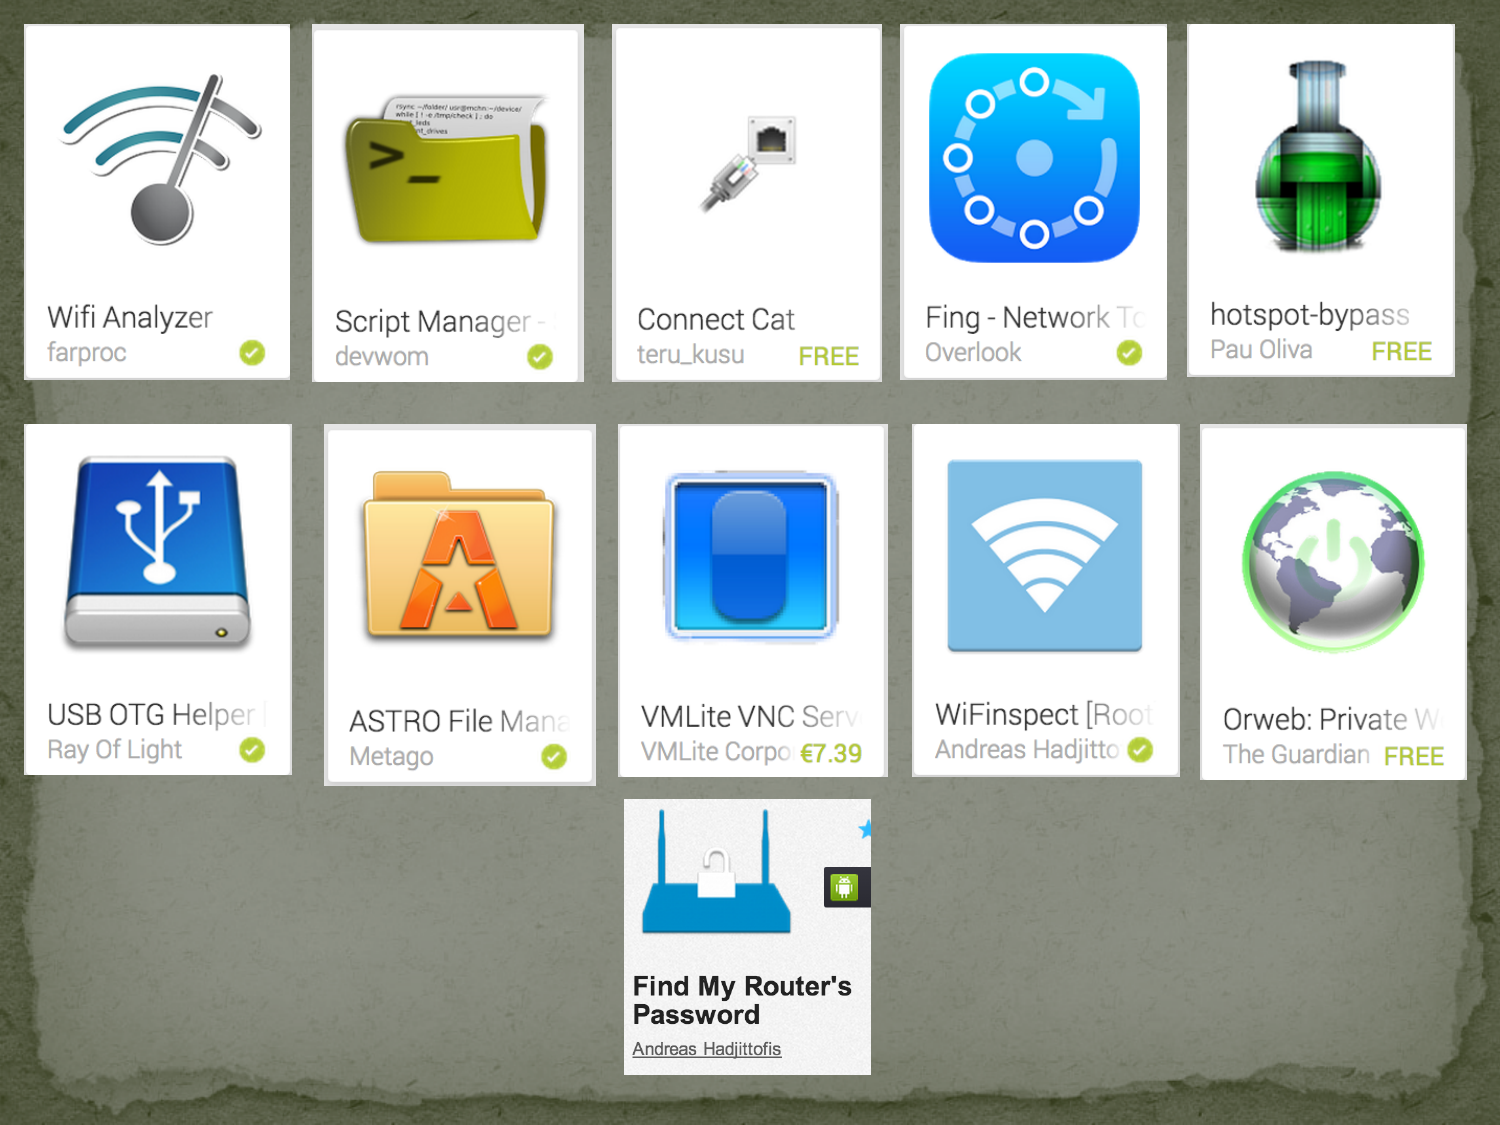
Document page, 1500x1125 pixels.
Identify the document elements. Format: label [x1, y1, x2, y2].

picture [312, 24, 584, 382]
picture [1200, 424, 1467, 780]
picture [24, 24, 290, 380]
picture [1187, 24, 1455, 377]
picture [324, 424, 596, 786]
picture [900, 24, 1167, 380]
picture [624, 799, 871, 1075]
picture [618, 424, 888, 777]
picture [24, 424, 292, 775]
picture [912, 424, 1180, 777]
picture [612, 24, 882, 382]
